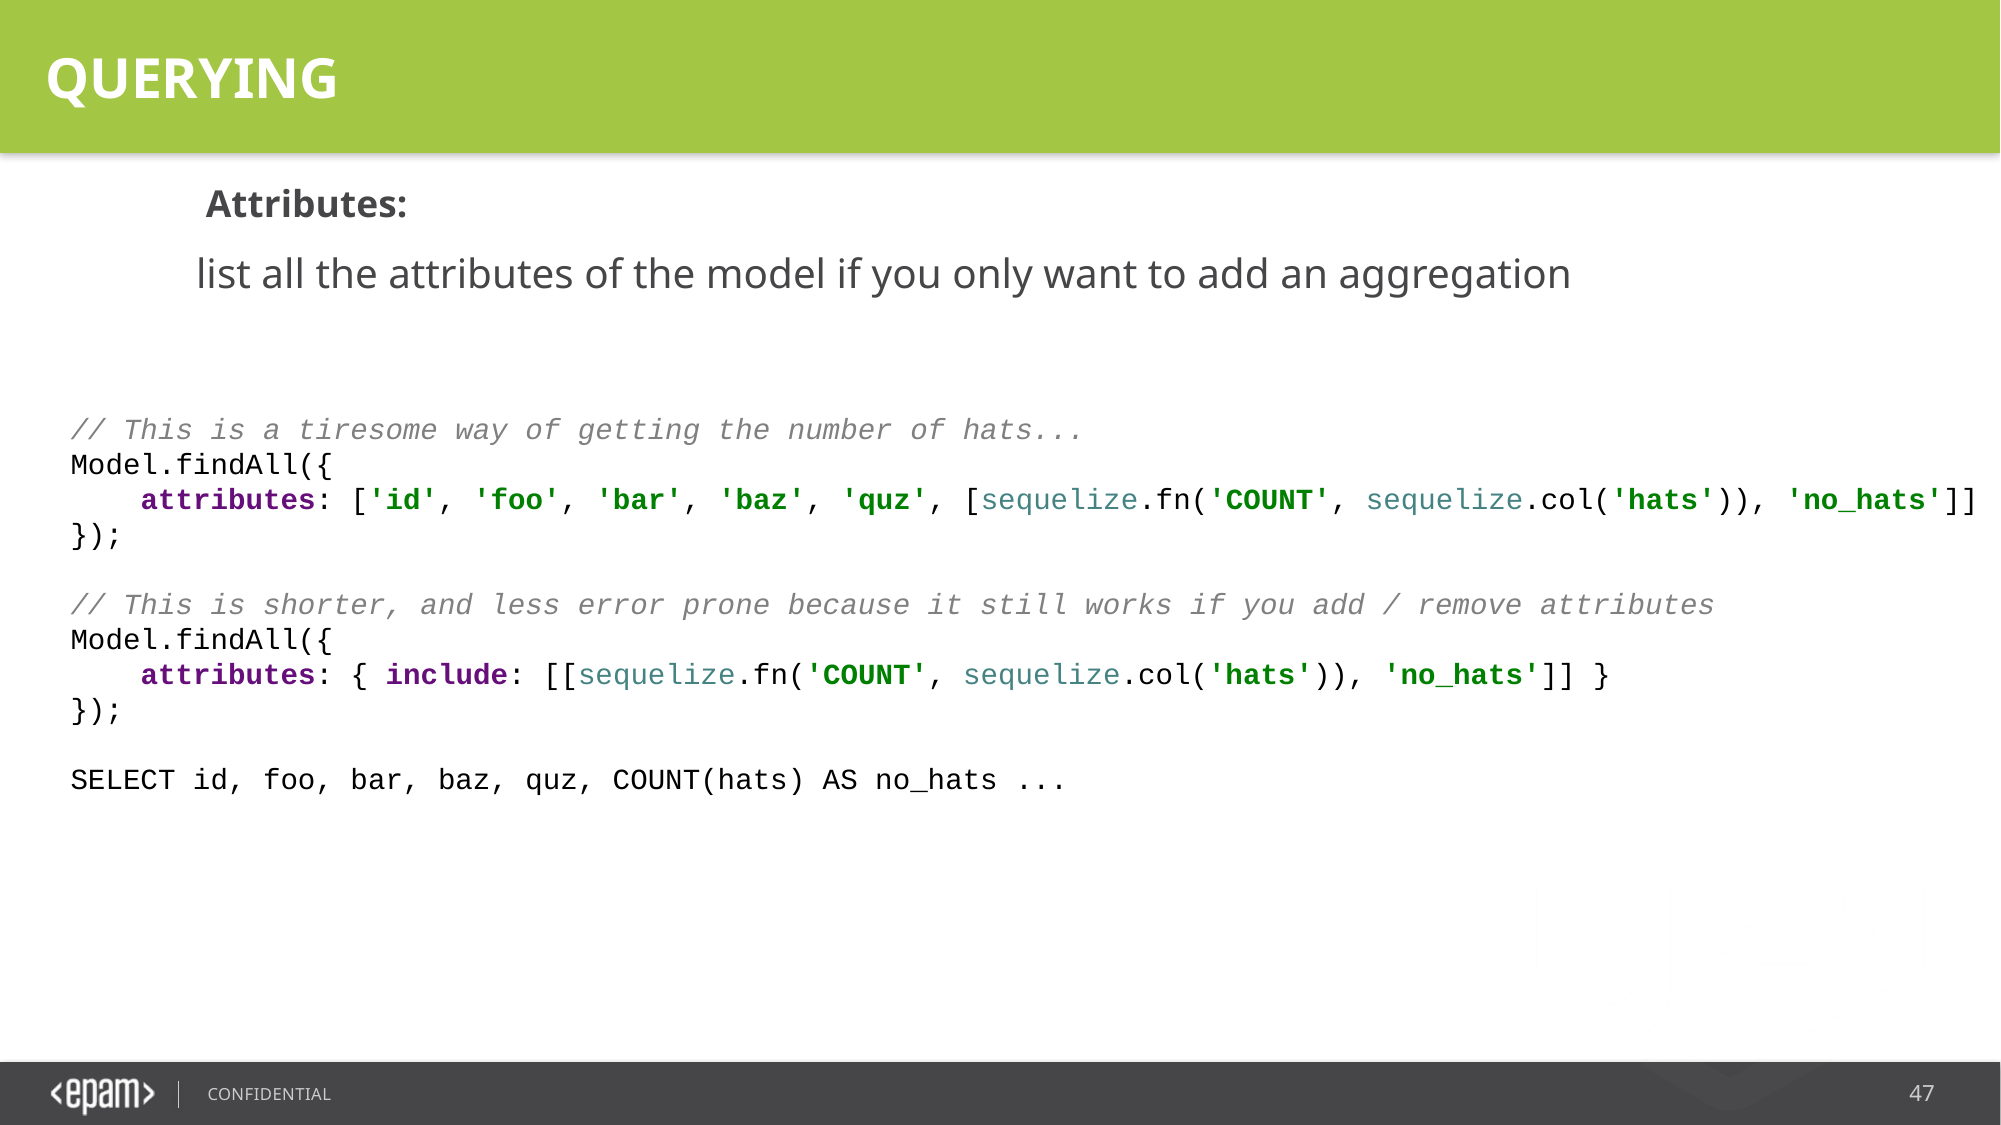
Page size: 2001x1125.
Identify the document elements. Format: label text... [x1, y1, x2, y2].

text_box // This is a tiresome way of getting the number of hats... Model.findAll({ attributes: ['id', 'foo', 'bar', 'baz', 'quz', [sequelize.fn('COUNT', sequelize.col('hats')), 'no_hats']] }); // This is shorter, and less error prone because it still works if you add / remove attributes Model.findAll({ attributes: { include: [[sequelize.fn('COUNT', sequelize.col('hats')), 'no_hats']] } }); SELECT id, foo, bar, baz, quz, COUNT(hats) AS no_hats ... [55, 403, 1994, 883]
list QUERYING [0, 0, 2000, 153]
list Attributes: list all the attributes of the model if you only want to add an aggregation [184, 165, 1767, 304]
picture [50, 1078, 155, 1116]
